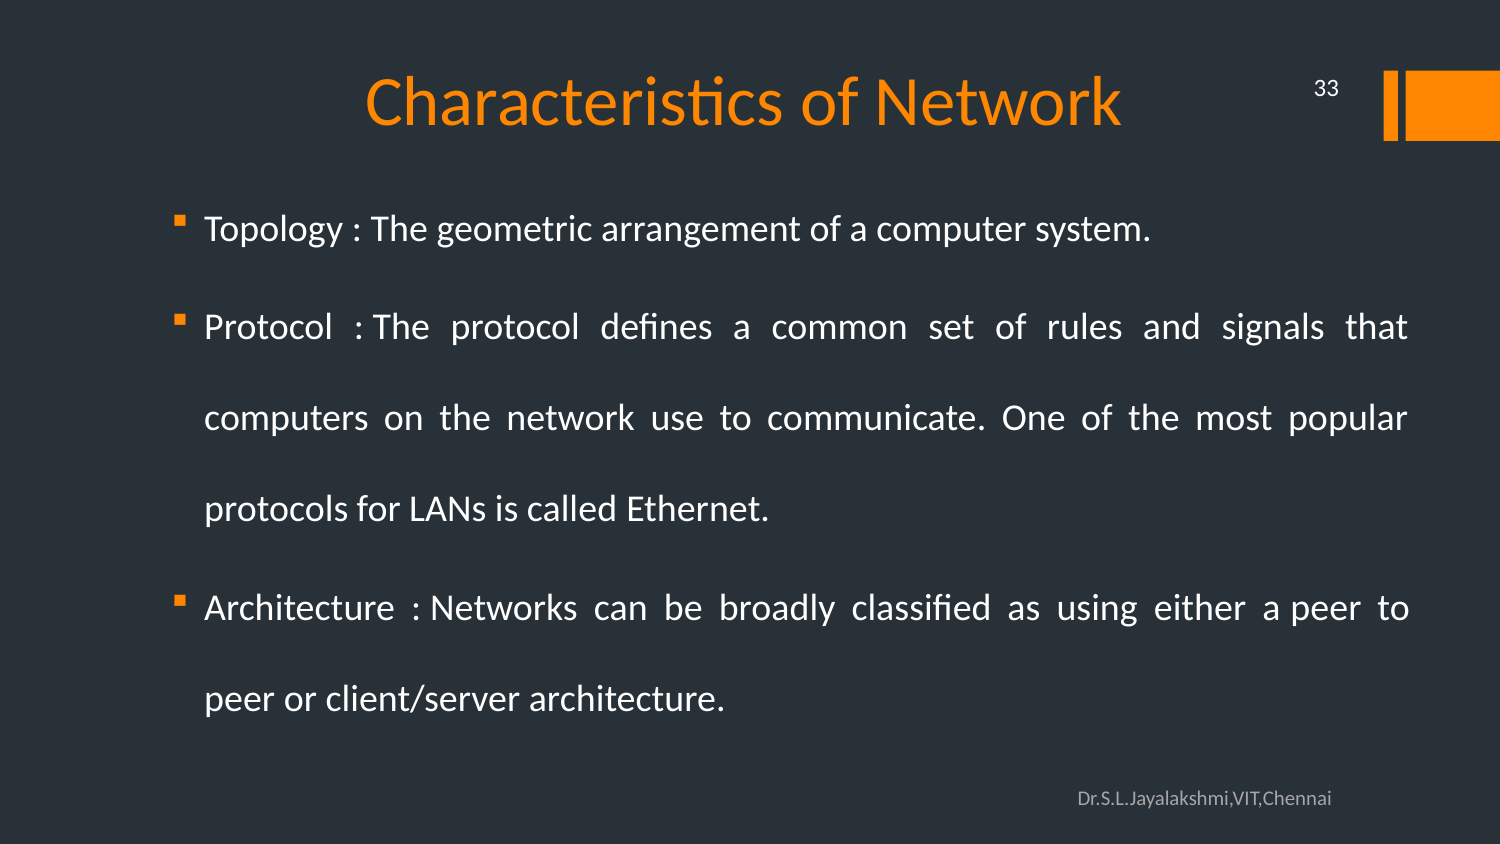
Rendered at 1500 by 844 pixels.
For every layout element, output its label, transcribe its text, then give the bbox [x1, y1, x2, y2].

slide_number 33 [1199, 67, 1355, 105]
title Characteristics of Network [350, 46, 1350, 147]
footer Dr.S.L.Jayalakshmi,VIT,Chennai [1062, 784, 1431, 822]
list Topology : The geometric arrangement of a computer system. Protocol : The protocol defines a common set of rules and signals that computers on the network use to communicate. One of the most popular protocols for LANs is called Ethernet. Architecture : Networks can be broadly classified as using either a peer to peer or client/server architecture. [152, 150, 1425, 727]
